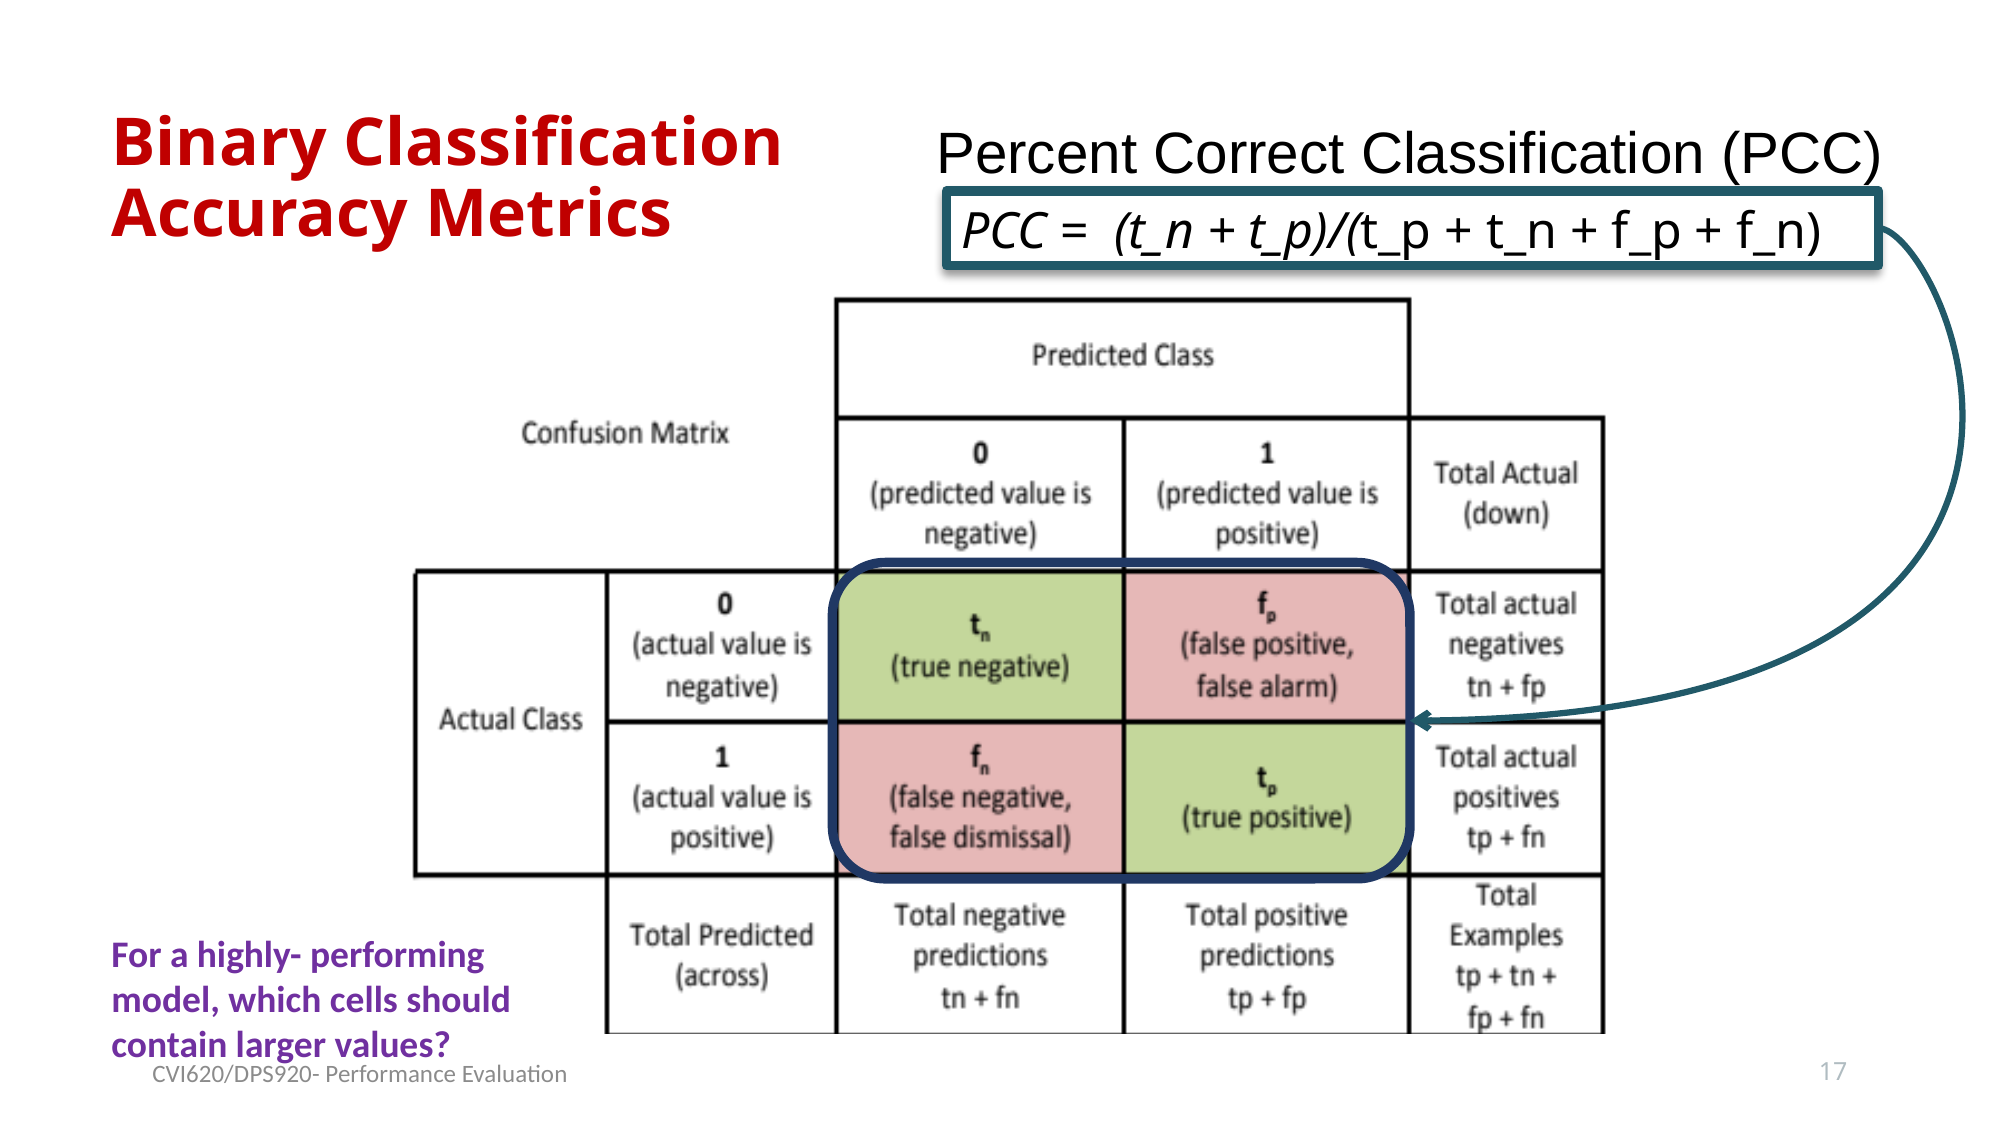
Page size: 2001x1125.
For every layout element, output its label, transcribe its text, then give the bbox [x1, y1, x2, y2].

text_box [1409, 228, 1879, 721]
text_box For a highly- performing model, which cells should contain larger values? [96, 922, 575, 1072]
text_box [387, 243, 1713, 1034]
slide_number CVI620/DPS920- Performance Evaluation [137, 1042, 663, 1103]
title Binary Classification Accuracy Metrics [96, 100, 940, 259]
text_box PCC = (t_n + t_p)/(t_p + t_n + f_p + f_n) [946, 190, 1879, 243]
text_box Percent Correct Classification (PCC) [764, 57, 2000, 242]
slide_number 17 [1412, 1042, 1863, 1103]
